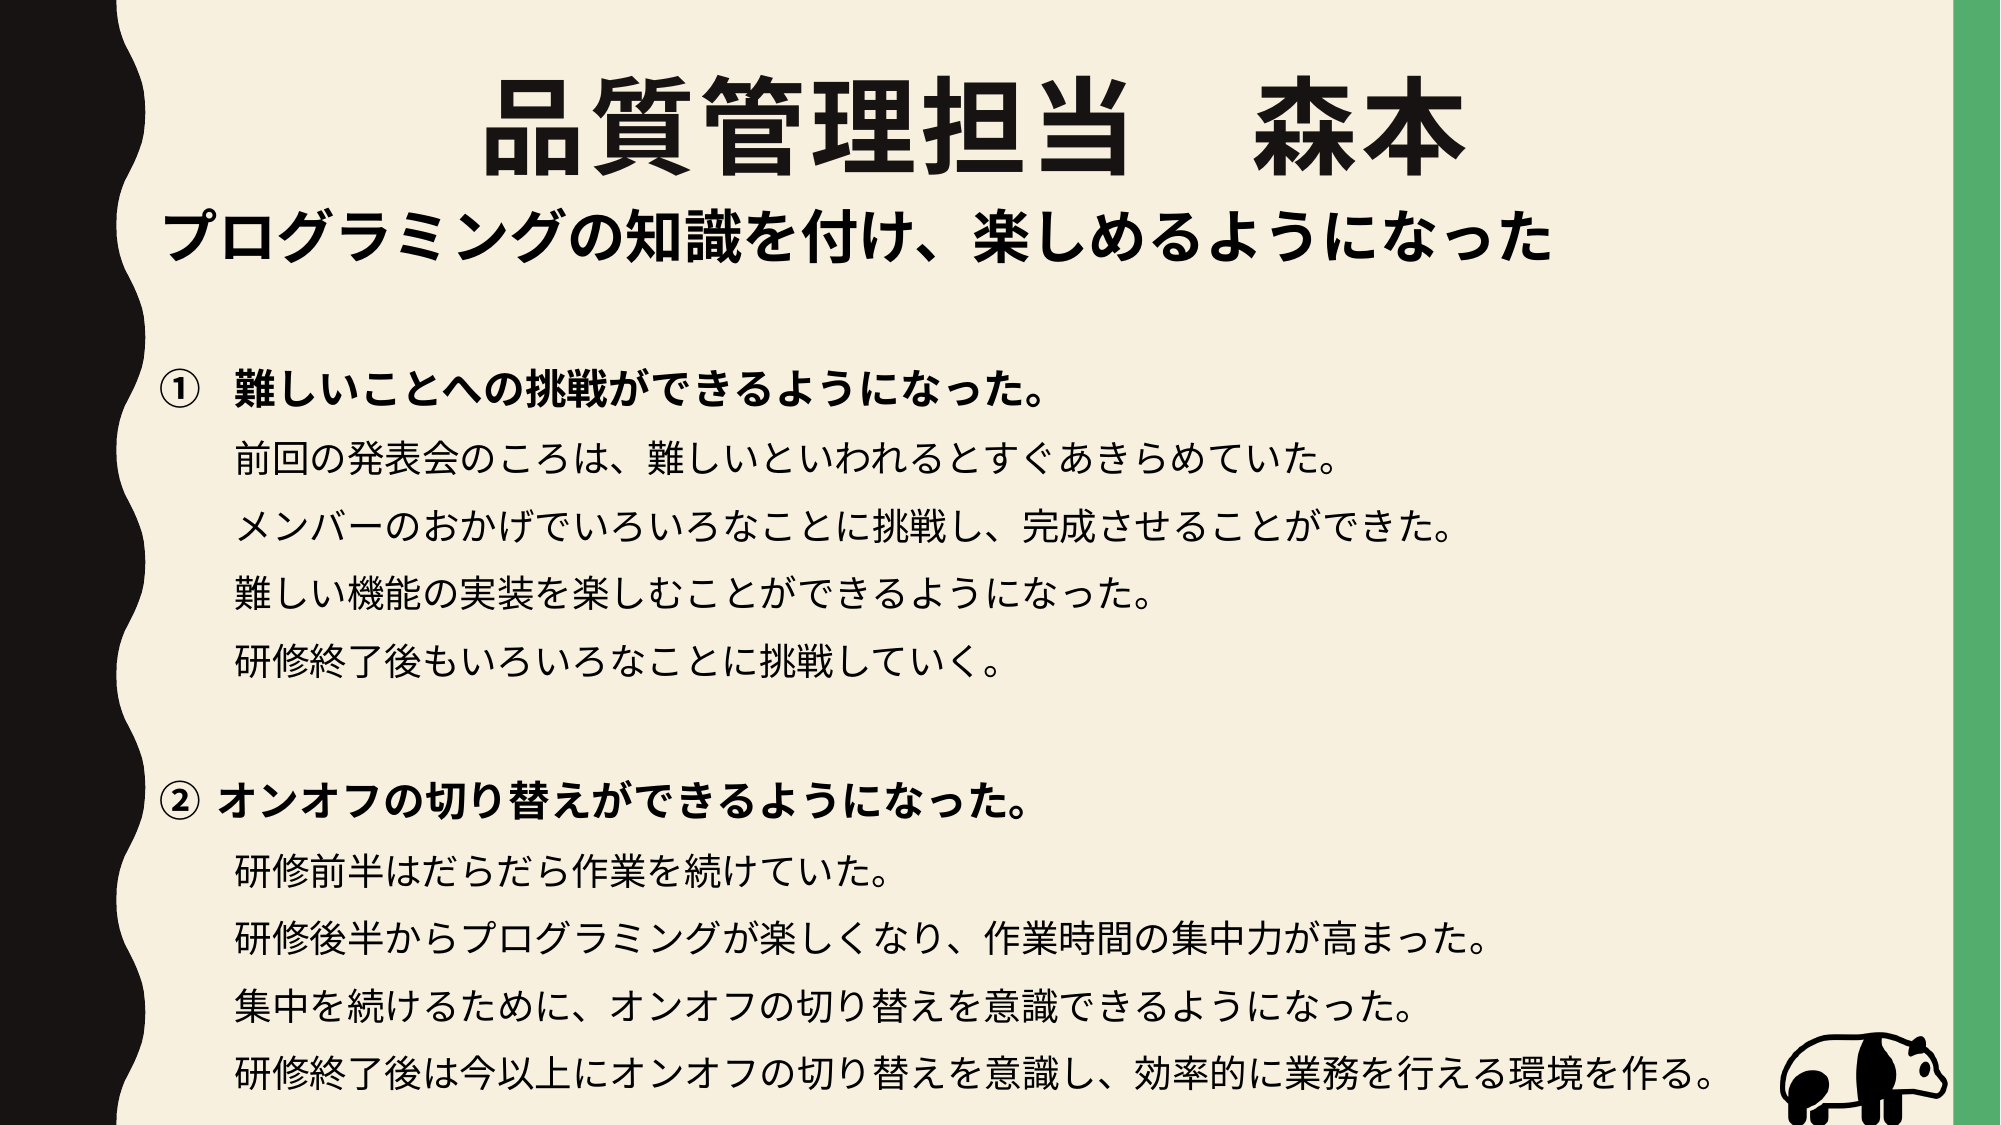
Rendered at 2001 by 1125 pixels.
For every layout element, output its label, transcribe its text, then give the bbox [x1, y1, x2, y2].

title 品質管理担当 森本 [464, 67, 1536, 192]
text_box プログラミングの知識を付け、楽しめるようになった 難しいことへの挑戦ができるようになった。 前回の発表会のころは、難しいといわれるとすぐあきらめていた。 メンバーのおかげでいろいろなことに挑戦し、完成させることができた。 難しい機能の実装を楽しむことができるようになった。 研修終了後もいろいろなことに挑戦していく。 オンオフの切り替えができるようになった。 研修前半はだらだら作業を続けていた。 研修後半からプログラミングが楽しくなり、作業時間の集中力が高まった。 集中を続けるために、オンオフの切り替えを意識できるようになった。 研修終了後は今以上にオンオフの切り替えを意識し、効率的に業務を行える環境を作る。 [145, 192, 1929, 1125]
picture [1775, 993, 1952, 1125]
